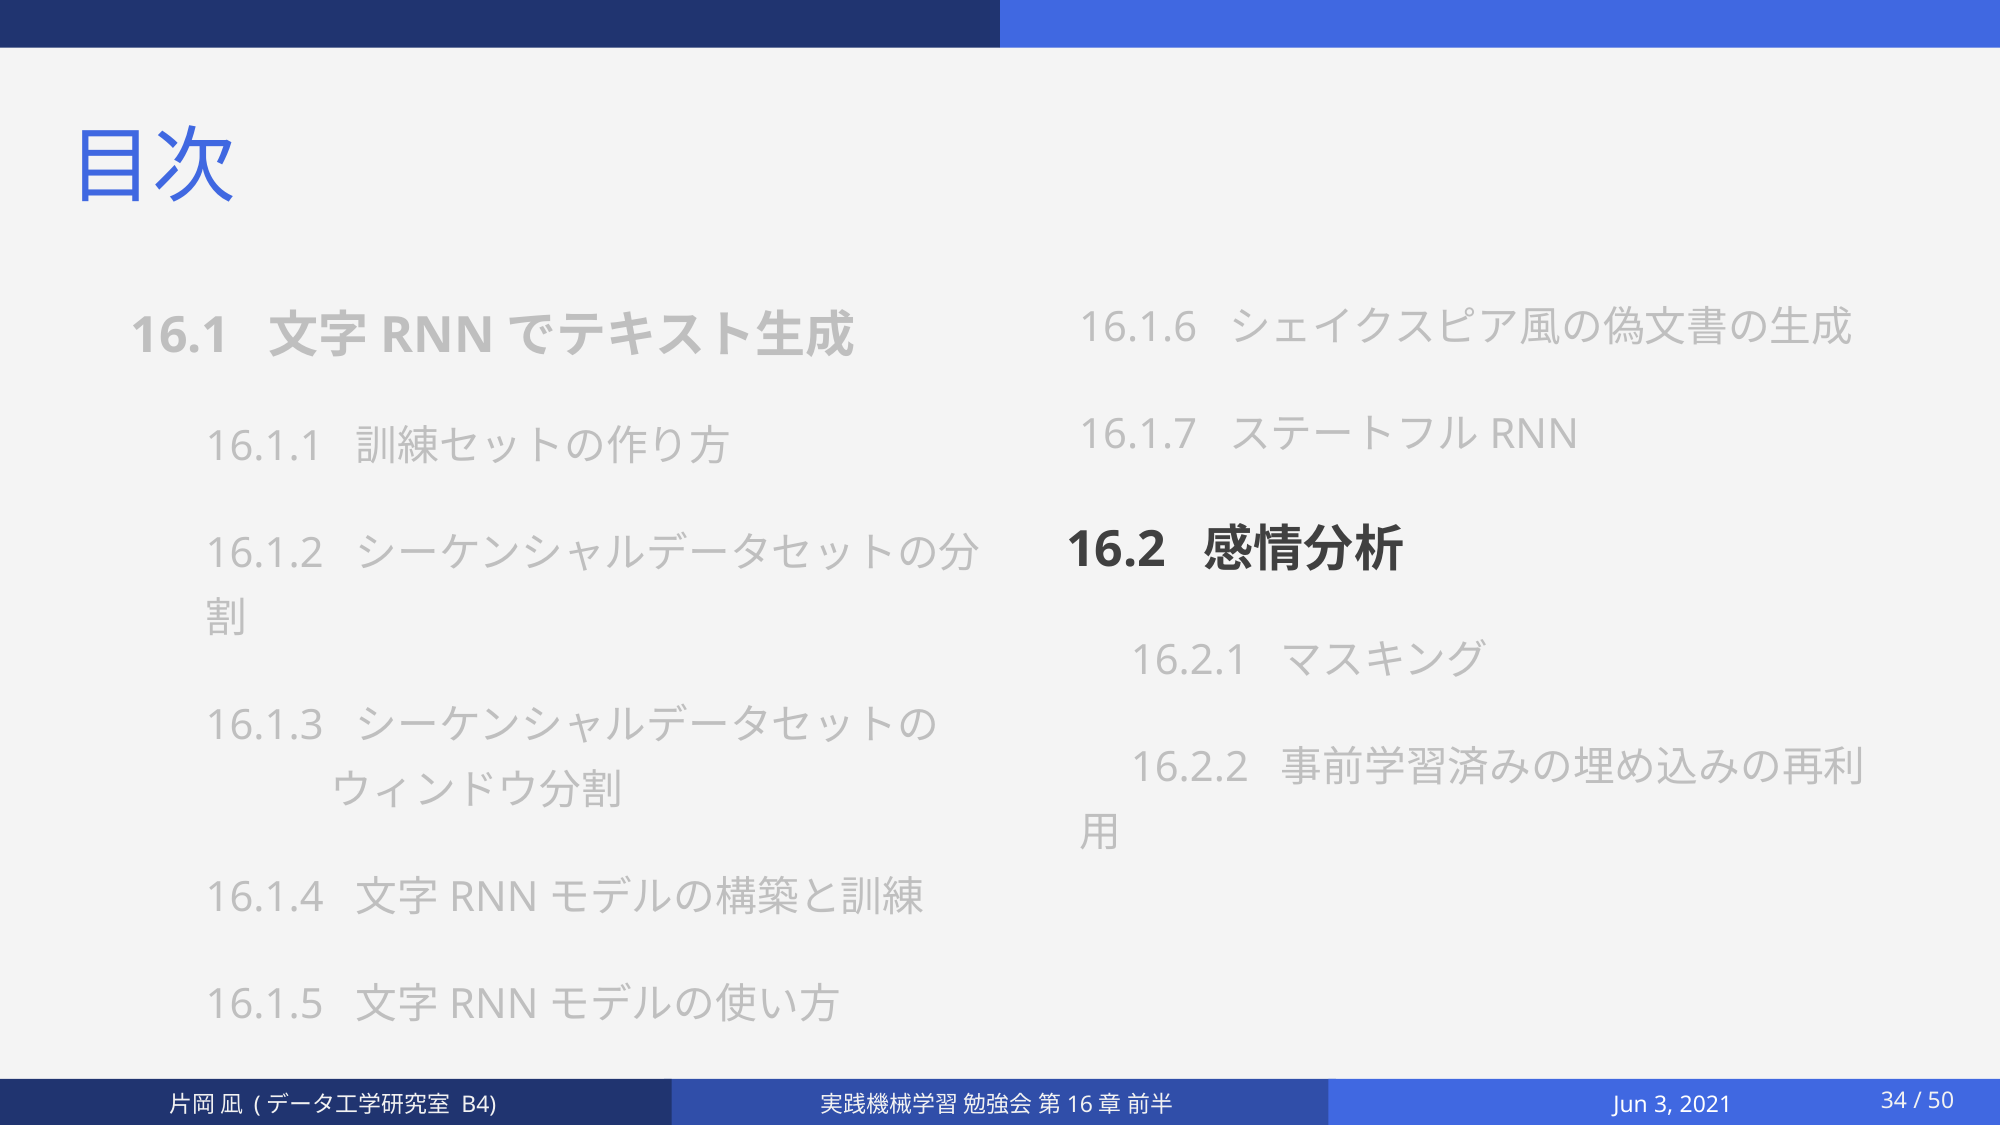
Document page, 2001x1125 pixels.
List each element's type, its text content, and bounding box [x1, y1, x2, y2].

title 目次 [54, 59, 1893, 277]
list 16.1 文字RNNでテキスト生成 16.1.1 訓練セットの作り方 16.1.2 シーケンシャルデータセットの分割 16.1.3 シーケンシャルデータセットの ウィンドウ分割 16.1.4 文字RNNモデルの構築と訓練 16.1.5 文字RNNモデルの使い方 16.1.6 シェイクスピア風の偽文書の生成 16.1.7 ステートフルRNN 16.2 感情分析 16.2.1 マスキング 16.2.2 事前学習済みの埋め込みの再利用 [115, 277, 1893, 1071]
